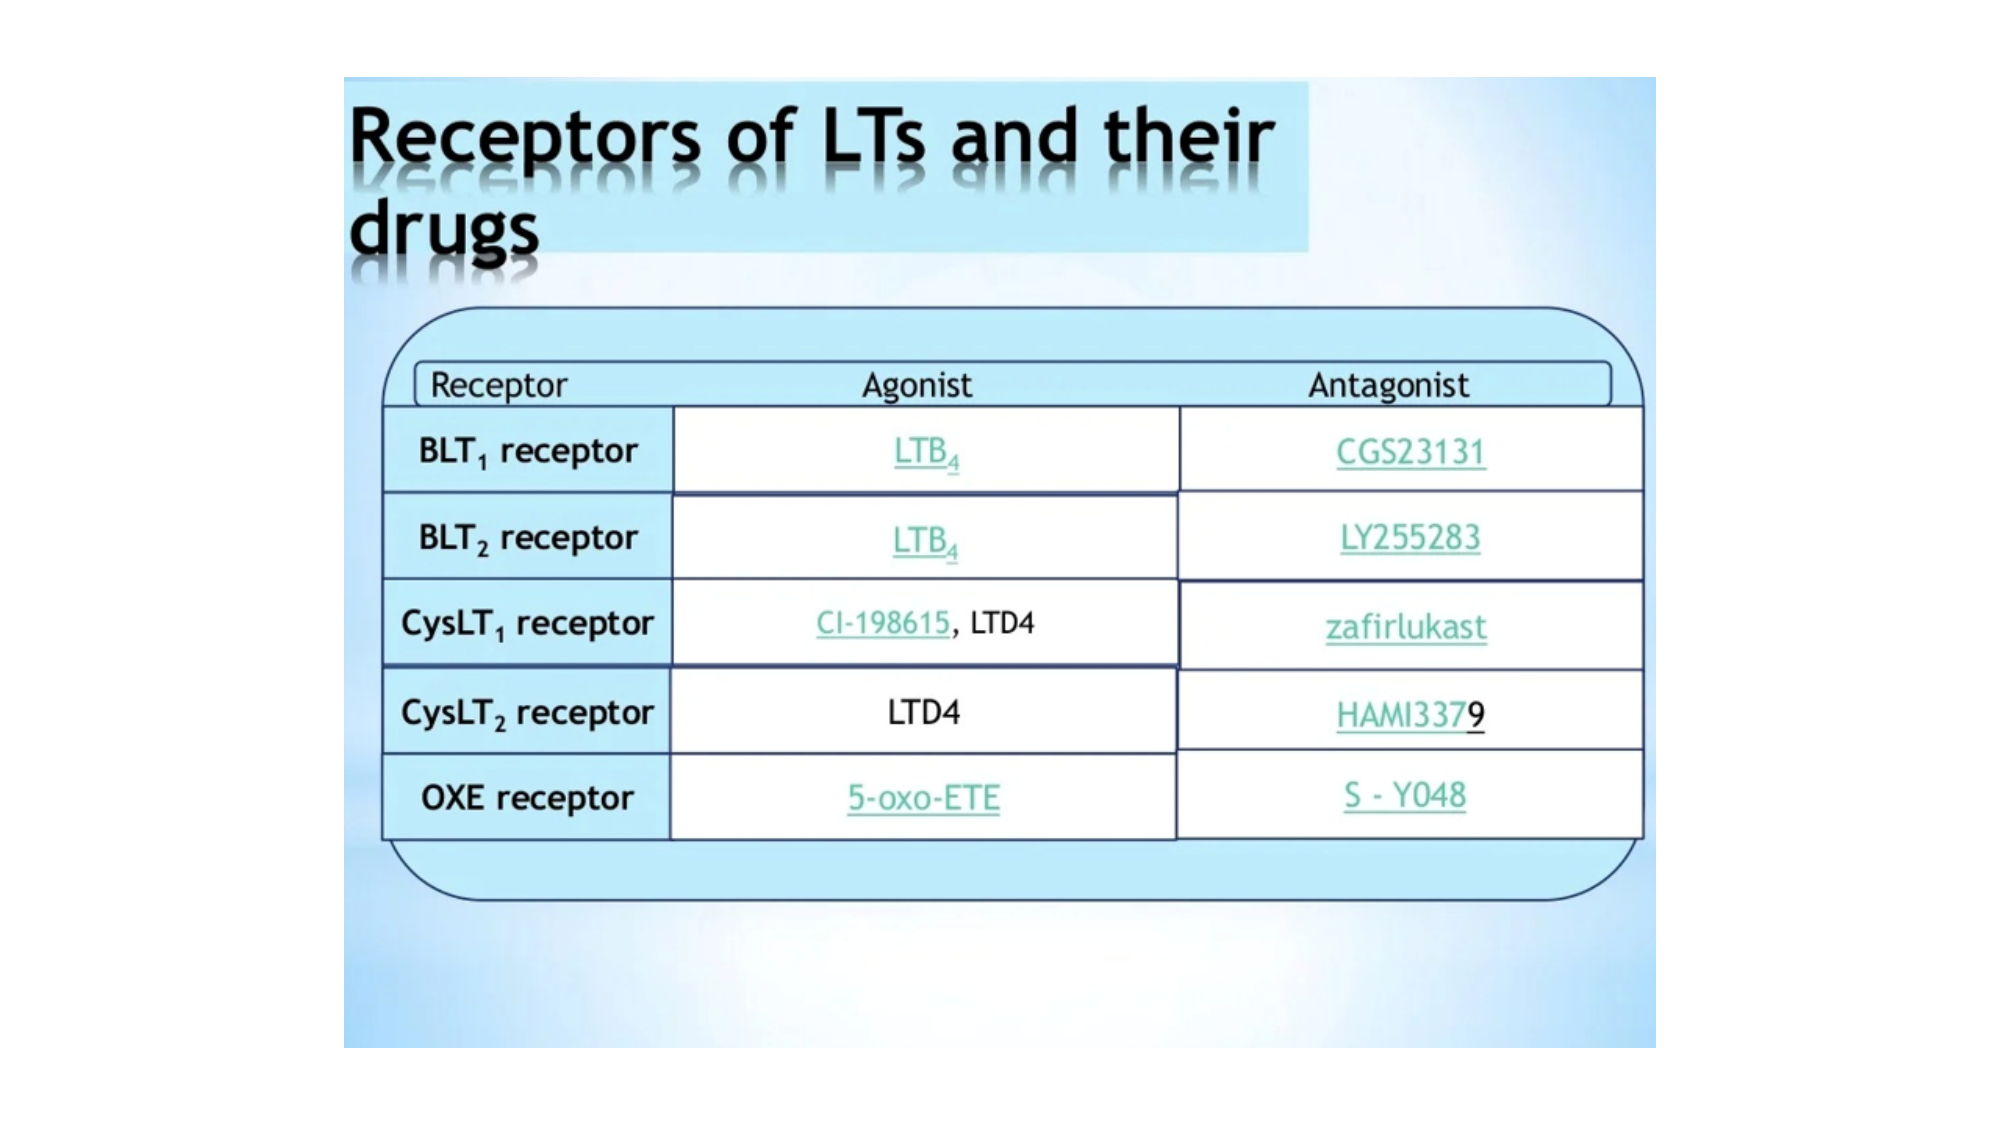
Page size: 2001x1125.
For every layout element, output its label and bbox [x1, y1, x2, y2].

picture [344, 77, 1656, 1048]
